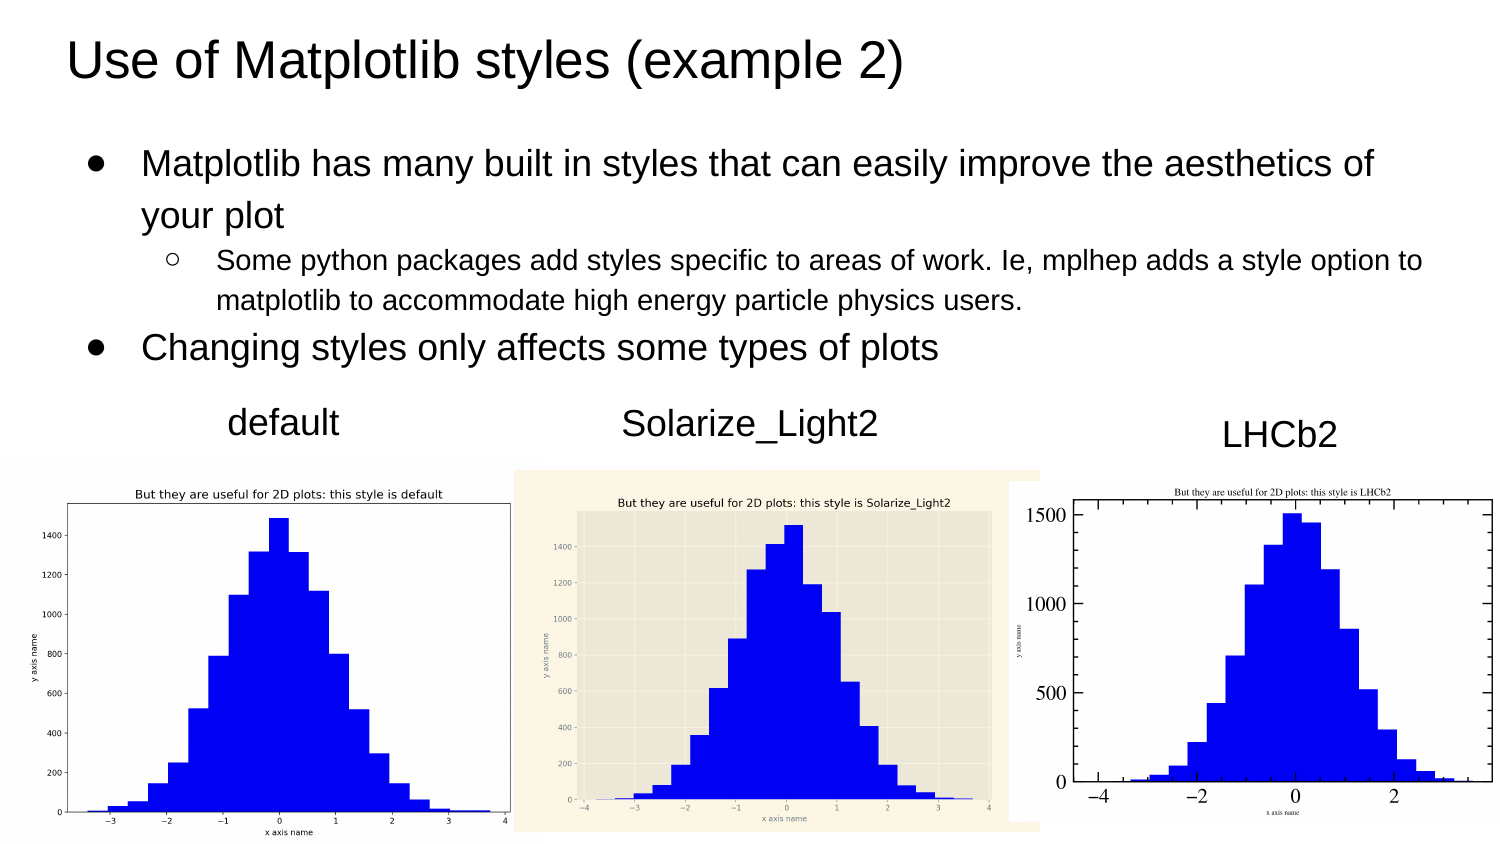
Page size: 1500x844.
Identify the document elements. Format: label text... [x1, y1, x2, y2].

list Matplotlib has many built in styles that can easily improve the aesthetics of your plot Some python packages add styles specific to areas of work. Ie, mplhep adds a style option to matplotlib to accommodate high energy particle physics users. Changing styles only affects some types of plots [51, 117, 1449, 479]
text_box default [84, 383, 483, 457]
text_box LHCb2 [1081, 395, 1479, 471]
text_box Solarize_Light2 [550, 384, 949, 460]
picture [0, 458, 1500, 844]
title Use of Matplotlib styles (example 2) [51, 10, 1449, 105]
